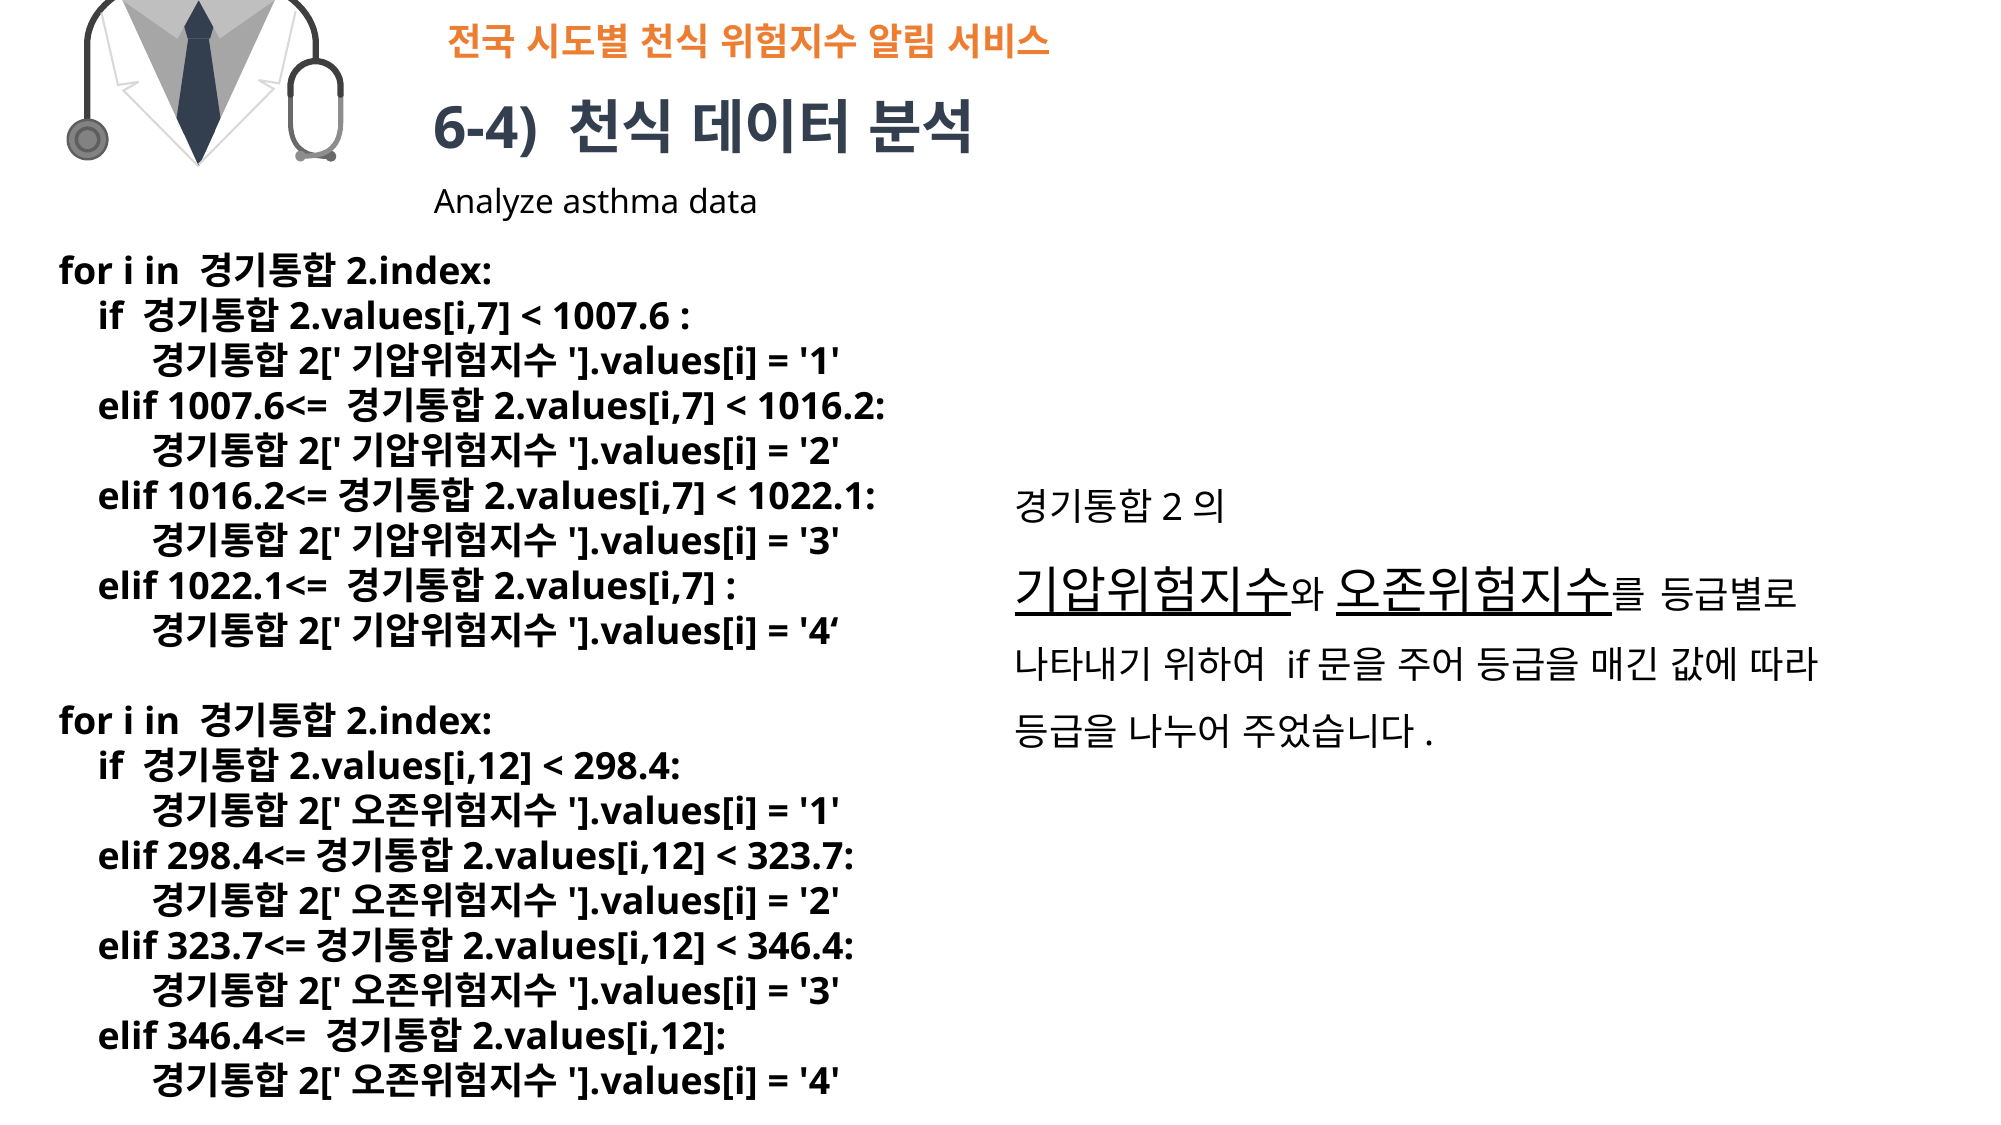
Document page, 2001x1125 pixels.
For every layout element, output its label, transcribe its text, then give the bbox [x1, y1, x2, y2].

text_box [66, 0, 344, 167]
text_box for i in 경기통합2.index: if 경기통합2.values[i,7] < 1007.6 : 경기통합2['기압위험지수'].values[i] = '1' elif 1007.6<= 경기통합2.values[i,7] < 1016.2: 경기통합2['기압위험지수'].values[i] = '2' elif 1016.2<=경기통합2.values[i,7] < 1022.1: 경기통합2['기압위험지수'].values[i] = '3' elif 1022.1<= 경기통합2.values[i,7] : 경기통합2['기압위험지수'].values[i] = '4‘ for i in 경기통합2.index: if 경기통합2.values[i,12] < 298.4: 경기통합2['오존위험지수'].values[i] = '1' elif 298.4<=경기통합2.values[i,12] < 323.7: 경기통합2['오존위험지수'].values[i] = '2' elif 323.7<=경기통합2.values[i,12] < 346.4: 경기통합2['오존위험지수'].values[i] = '3' elif 346.4<= 경기통합2.values[i,12]: 경기통합2['오존위험지수'].values[i] = '4' [43, 239, 1095, 1110]
text_box 전국 시도별 천식 위험지수 알림 서비스 [432, 10, 1067, 71]
text_box 6-4) 천식 데이터 분석 Analyze asthma data [419, 47, 1424, 228]
text_box 경기통합2의 기압위험지수와 오존위험지수를 등급별로 나타내기 위하여 if문을 주어 등급을 매긴 값에 따라 등급을 나누어 주었습니다. [999, 453, 1886, 761]
